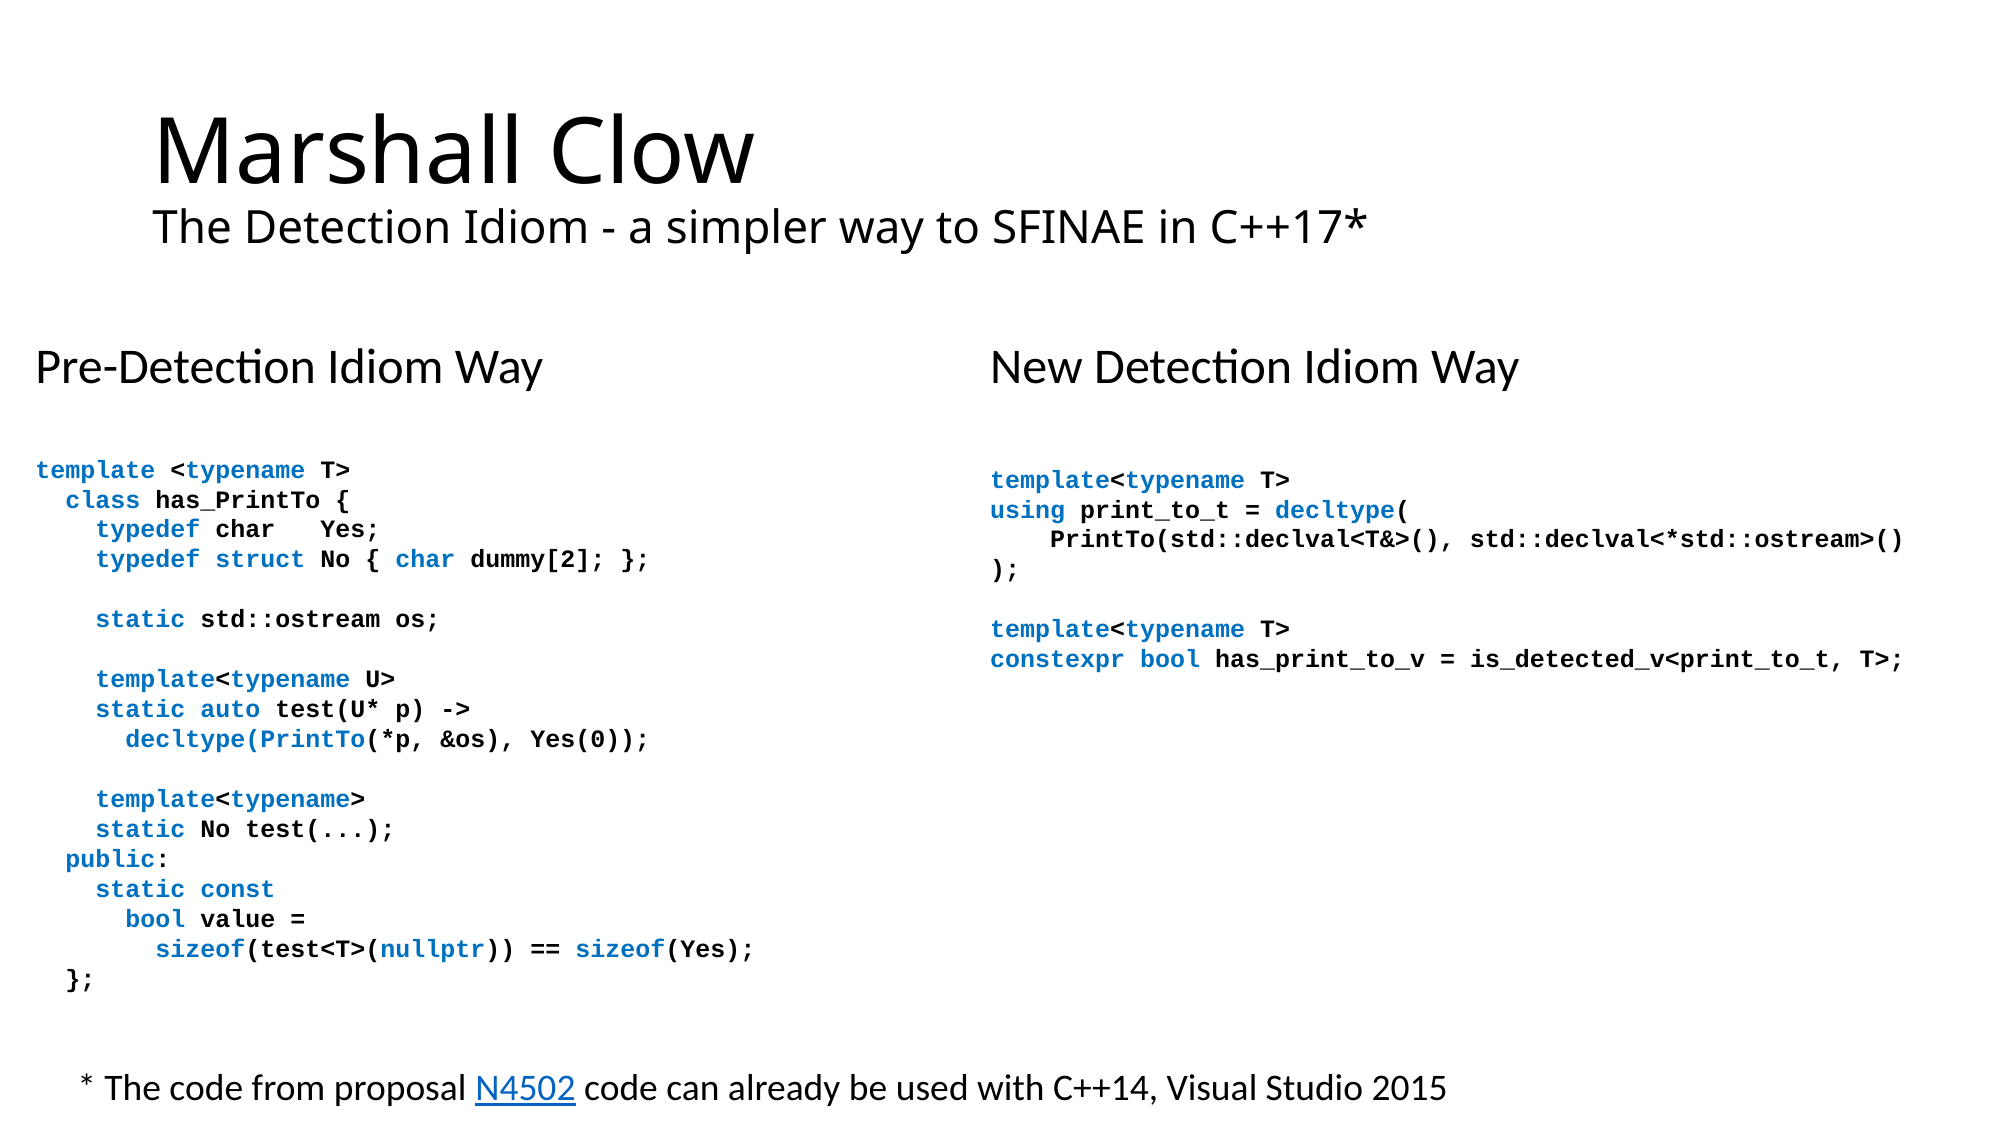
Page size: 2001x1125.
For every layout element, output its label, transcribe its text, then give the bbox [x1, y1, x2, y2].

text_box Pre-Detection Idiom Way template <typename T> class has_PrintTo { typedef char Yes; typedef struct No { char dummy[2]; }; static std::ostream os; template<typename U> static auto test(U* p) -> decltype(PrintTo(*p, &os), Yes(0)); template<typename> static No test(...); public: static const bool value = sizeof(test<T>(nullptr)) == sizeof(Yes); }; [20, 325, 964, 1000]
text_box * The code from proposal N4502 code can already be used with C++14, Visual Studio 2015 [62, 1055, 1473, 1116]
title Marshall Clow The Detection Idiom - a simpler way to SFINAE in C++17* [137, 59, 1863, 299]
text_box New Detection Idiom Way template<typename T> using print_to_t = decltype( PrintTo(std::declval<T&>(), std::declval<*std::ostream>() ); template<typename T> constexpr bool has_print_to_v = is_detected_v<print_to_t, T>; [975, 325, 1948, 681]
